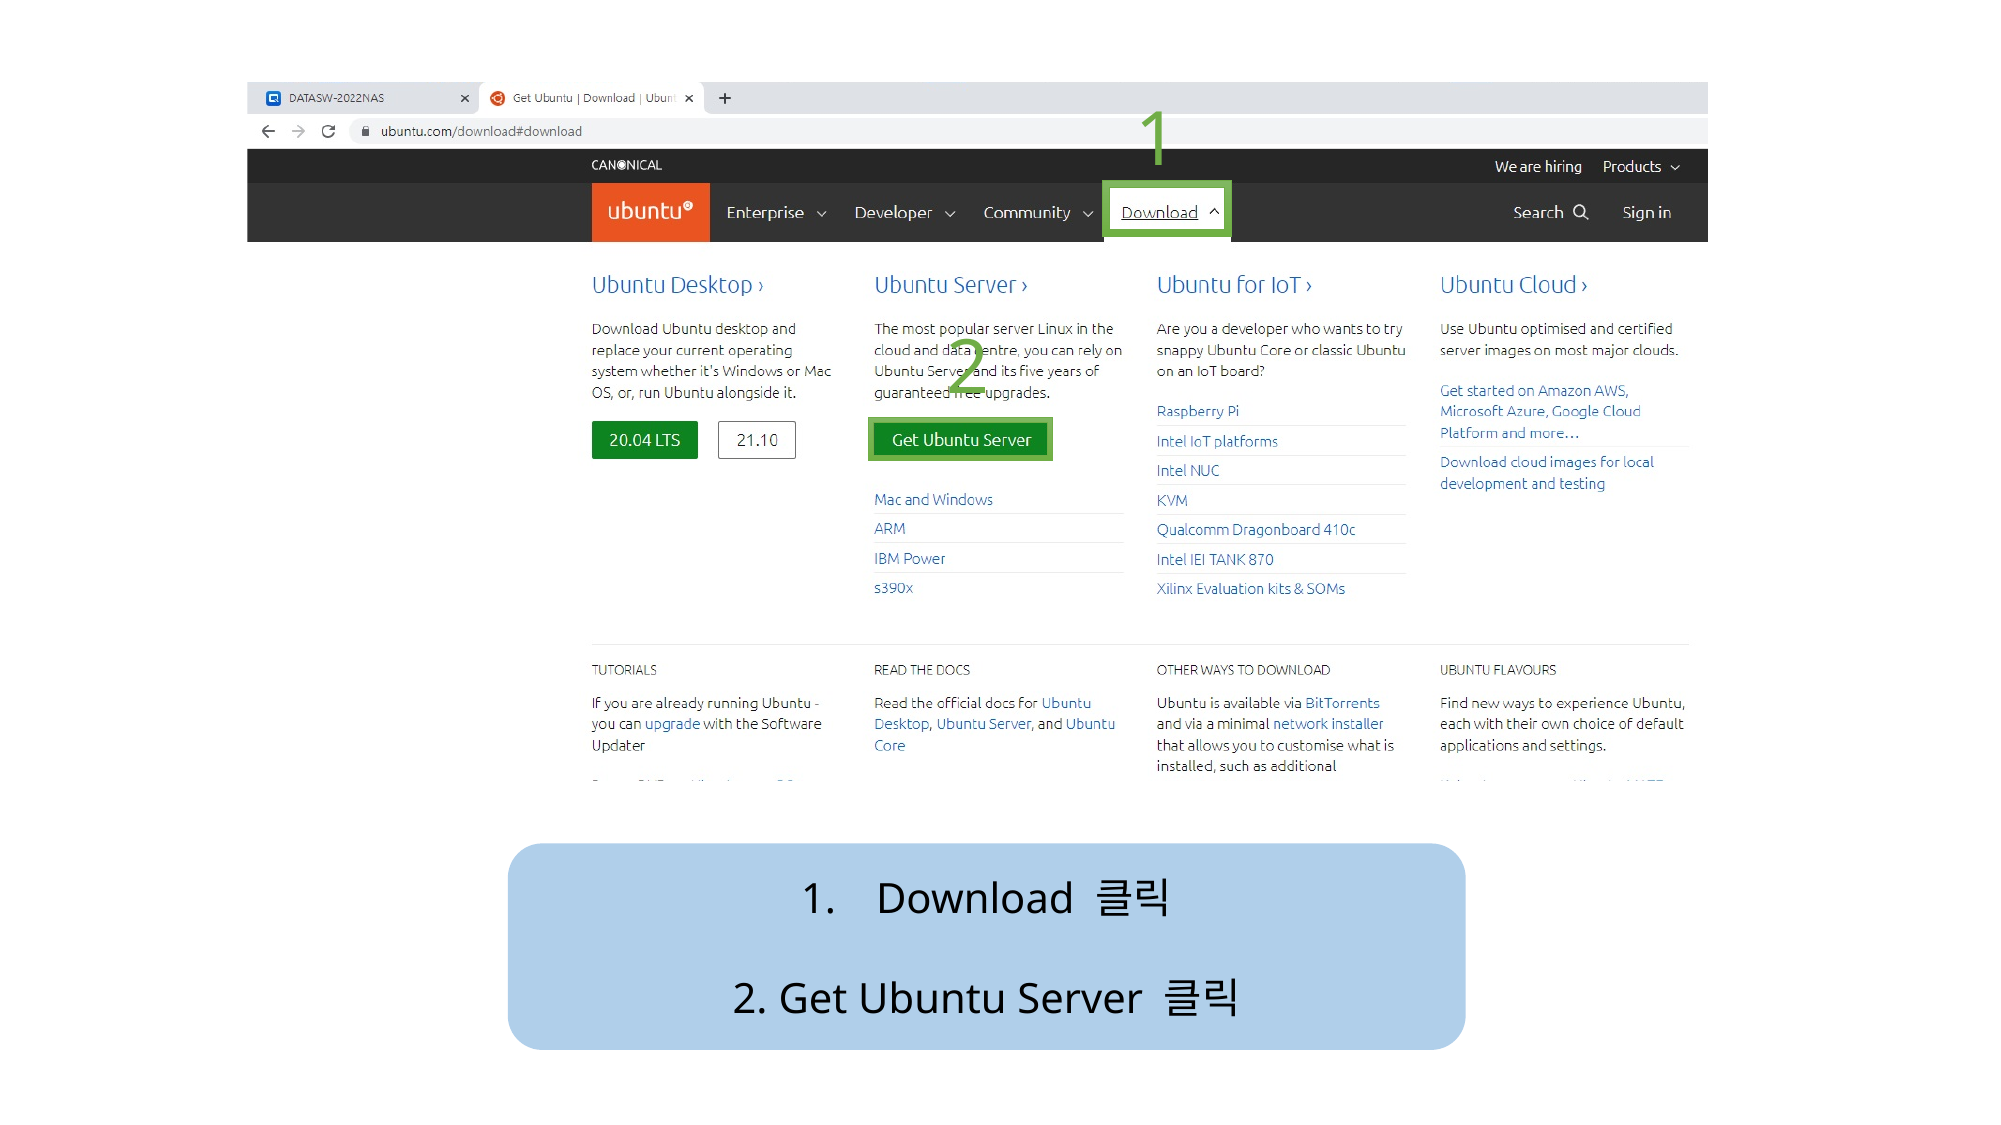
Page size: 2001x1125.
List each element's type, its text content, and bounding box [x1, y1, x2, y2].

picture [247, 82, 1708, 781]
text_box Download 클릭 2. Get Ubuntu Server 클릭 [506, 842, 1467, 1051]
